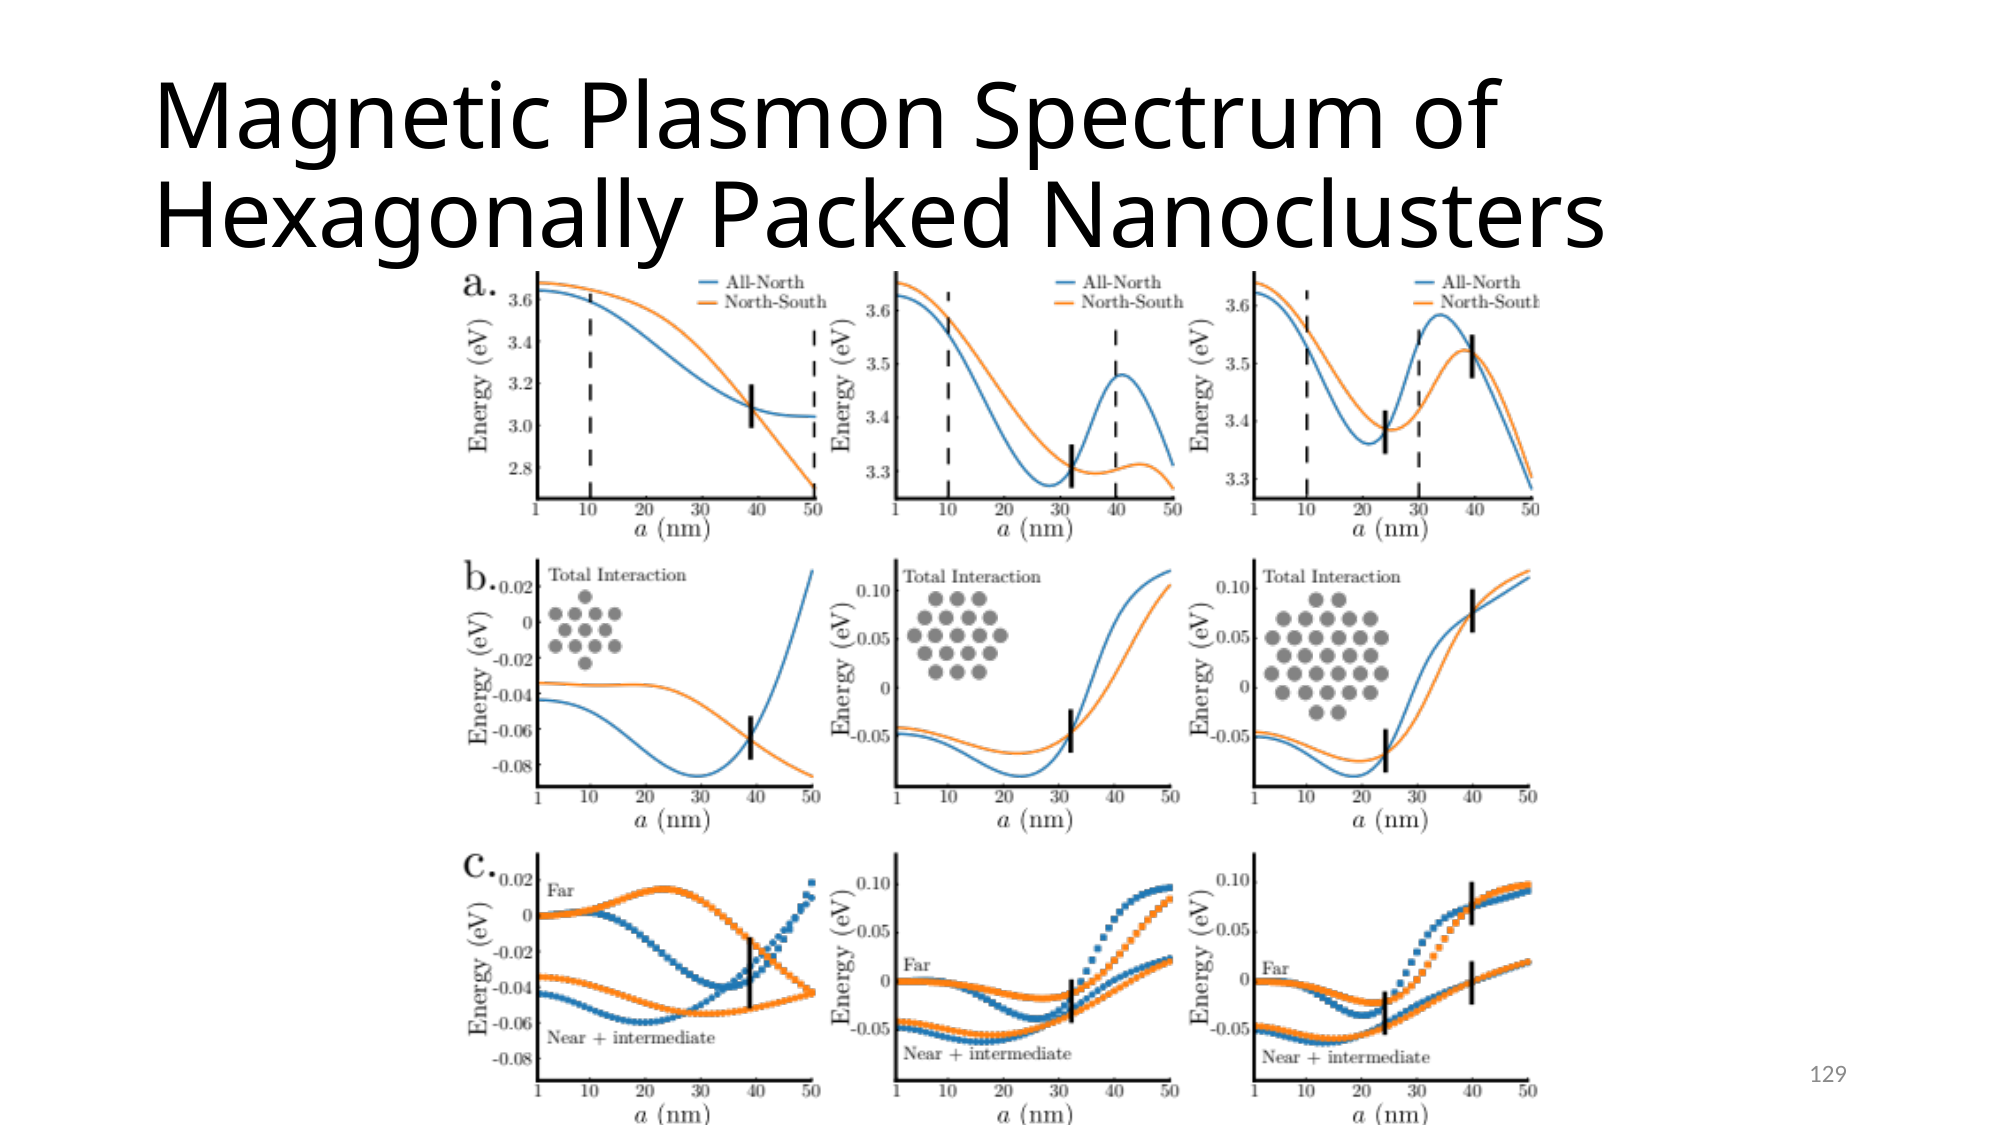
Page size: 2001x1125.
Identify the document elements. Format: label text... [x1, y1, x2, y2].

picture [460, 271, 1540, 1125]
slide_number 128 [1540, 1042, 1863, 1103]
title Magnetic Plasmon Spectrum of Hexagonally Packed Nanoclusters [137, 59, 1863, 278]
